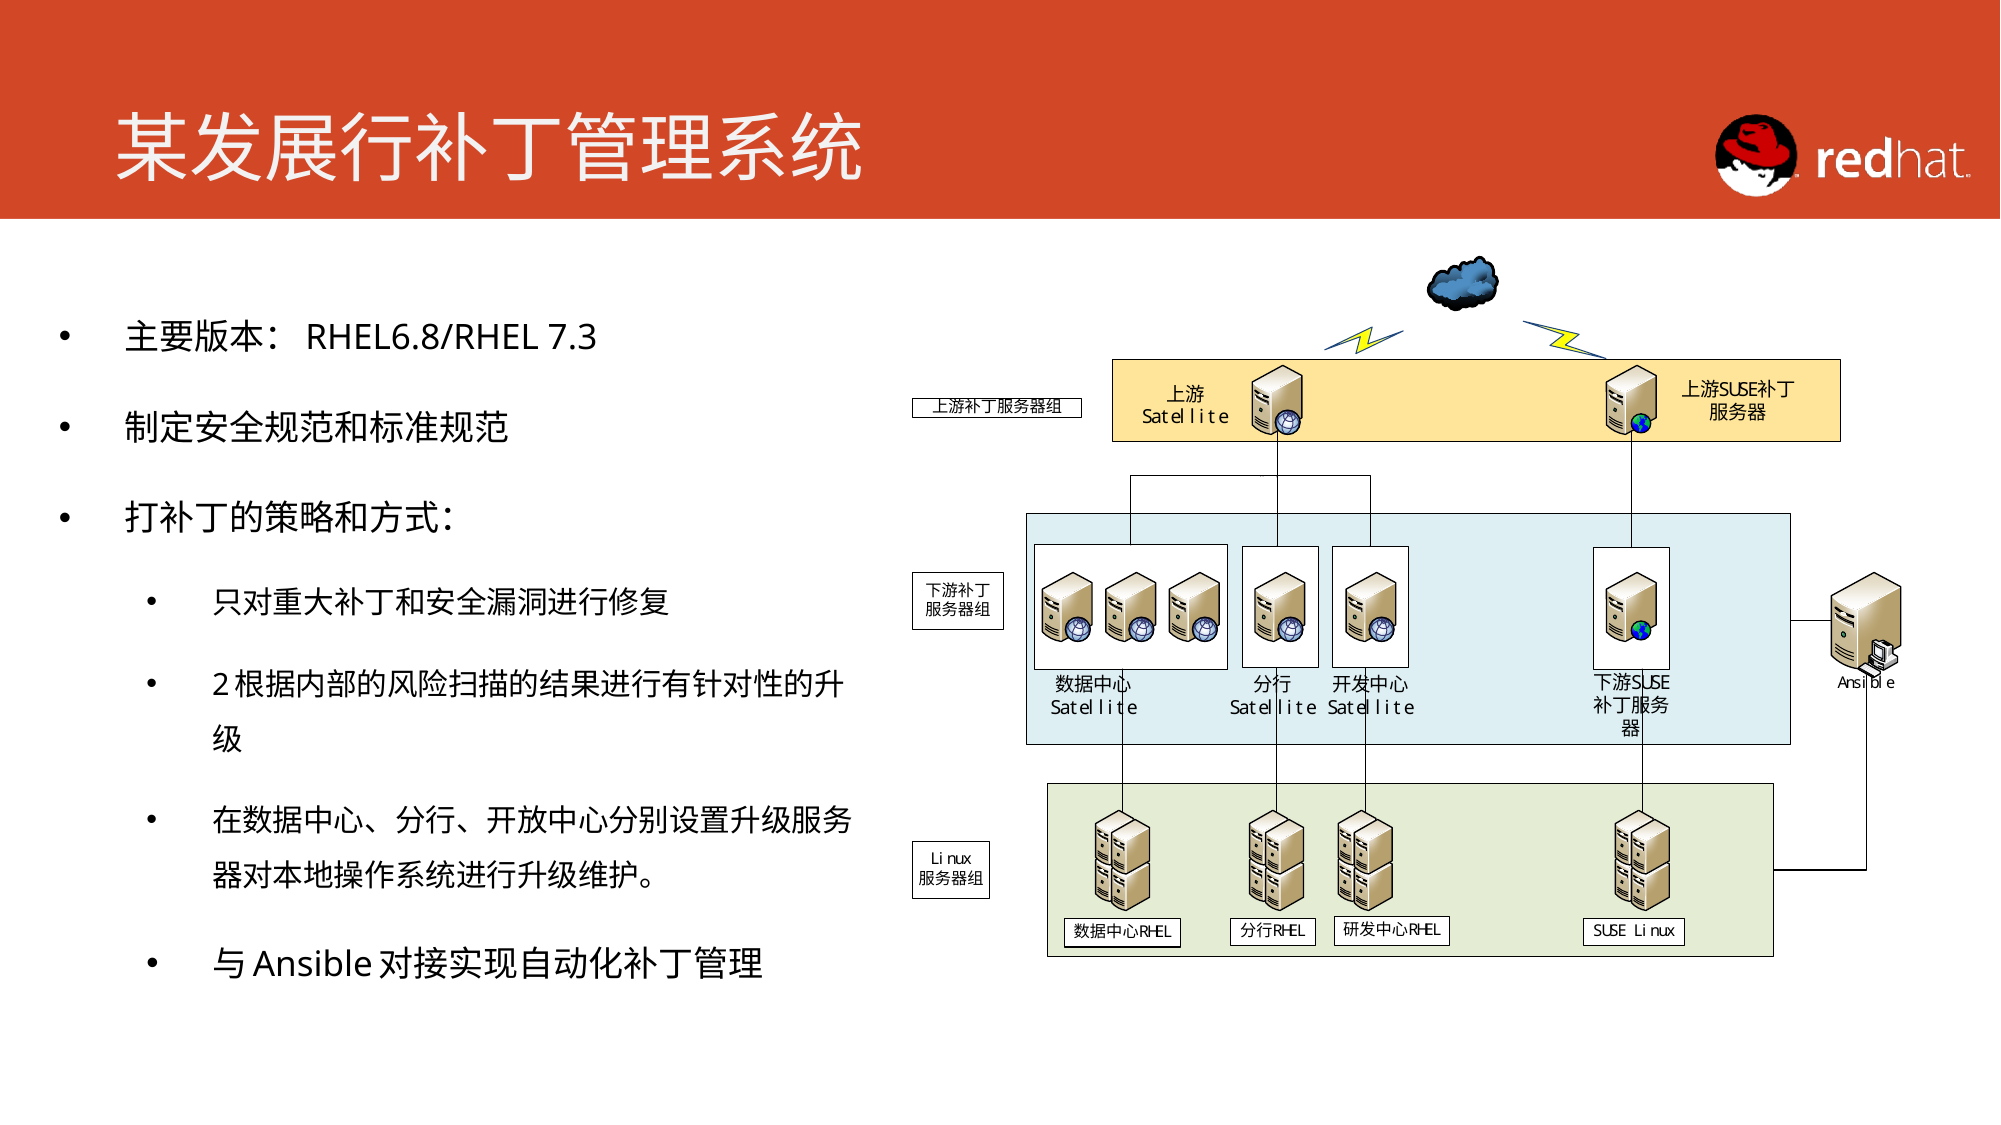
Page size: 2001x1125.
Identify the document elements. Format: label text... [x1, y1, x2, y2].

title 某发展行补丁管理系统 [99, 0, 1863, 199]
text_box [168, 293, 220, 344]
list 主要版本：RHEL6.8/RHEL 7.3 制定安全规范和标准规范 打补丁的策略和方式： 只对重大补丁和安全漏洞进行修复 2根据内部的风险扫描的结果进行有针对性的升级 在数据中心、分行、开放中心分别设置升级服务器对本地操作系统进行升级维护。 与Ansible对接实现自动化补丁管理 [43, 285, 879, 1000]
picture [1688, 98, 1996, 212]
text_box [910, 254, 1904, 958]
